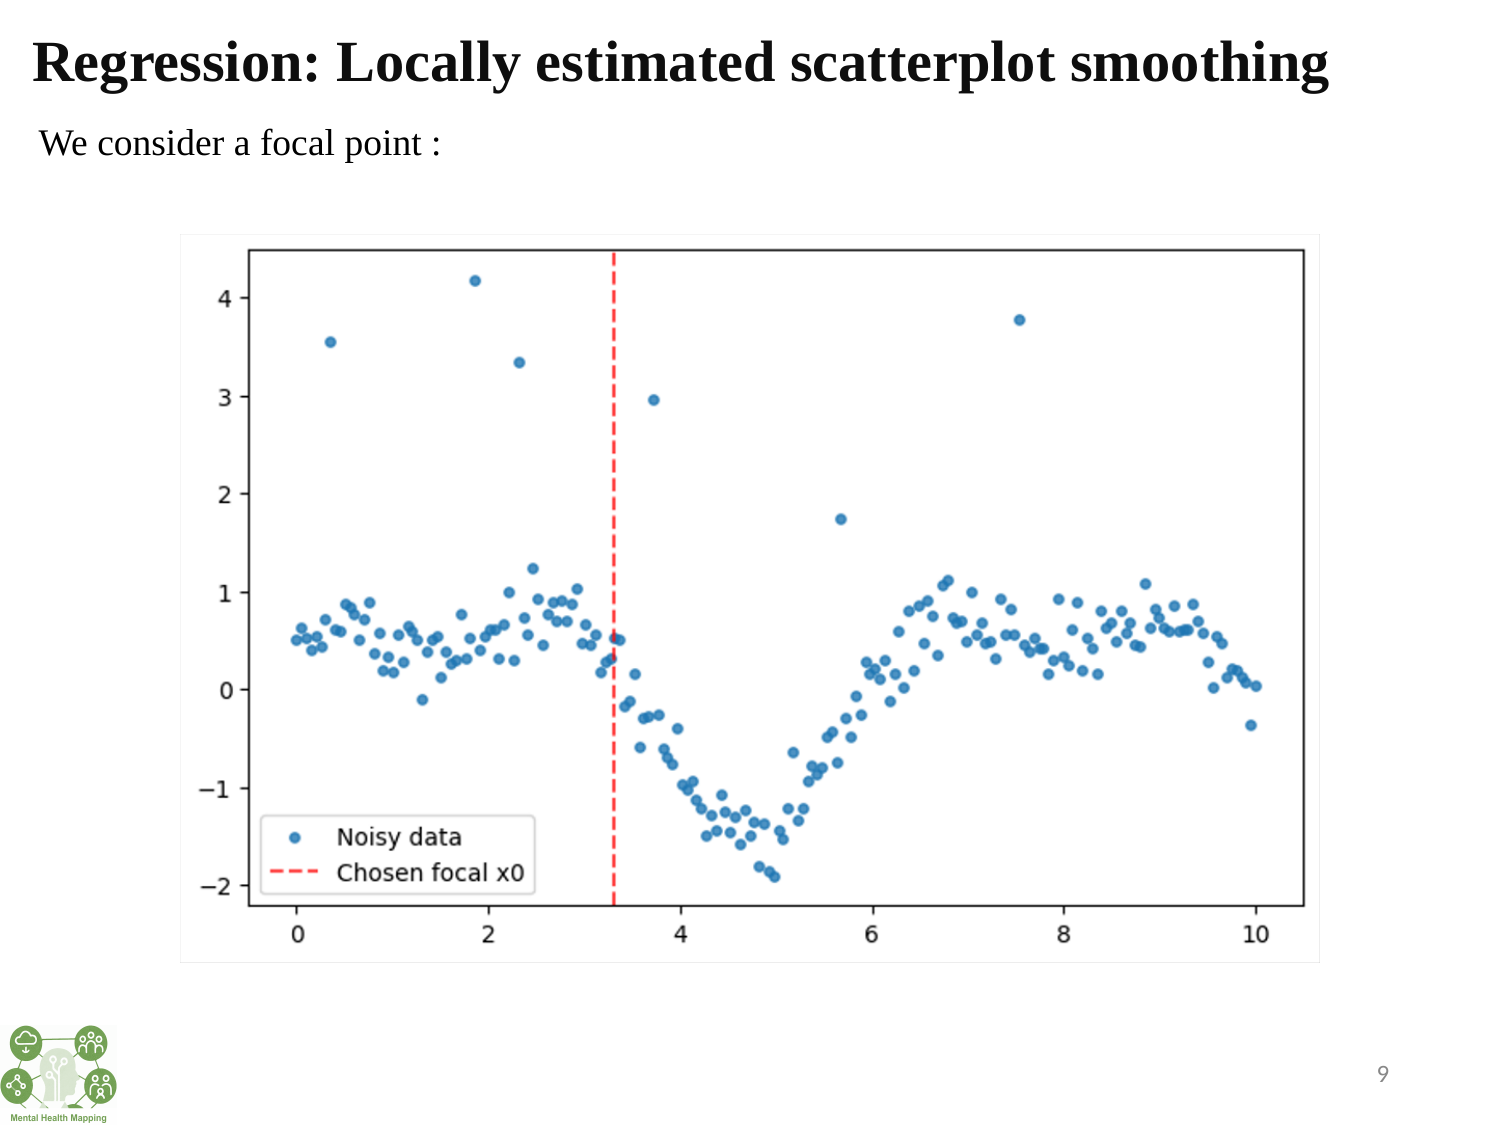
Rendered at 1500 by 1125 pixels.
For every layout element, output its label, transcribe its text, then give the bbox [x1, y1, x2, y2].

text_box Regression: Locally estimated scatterplot smoothing [17, 15, 1447, 101]
picture [0, 1025, 118, 1125]
picture [178, 232, 1321, 964]
slide_number 9 [1353, 1051, 1398, 1094]
